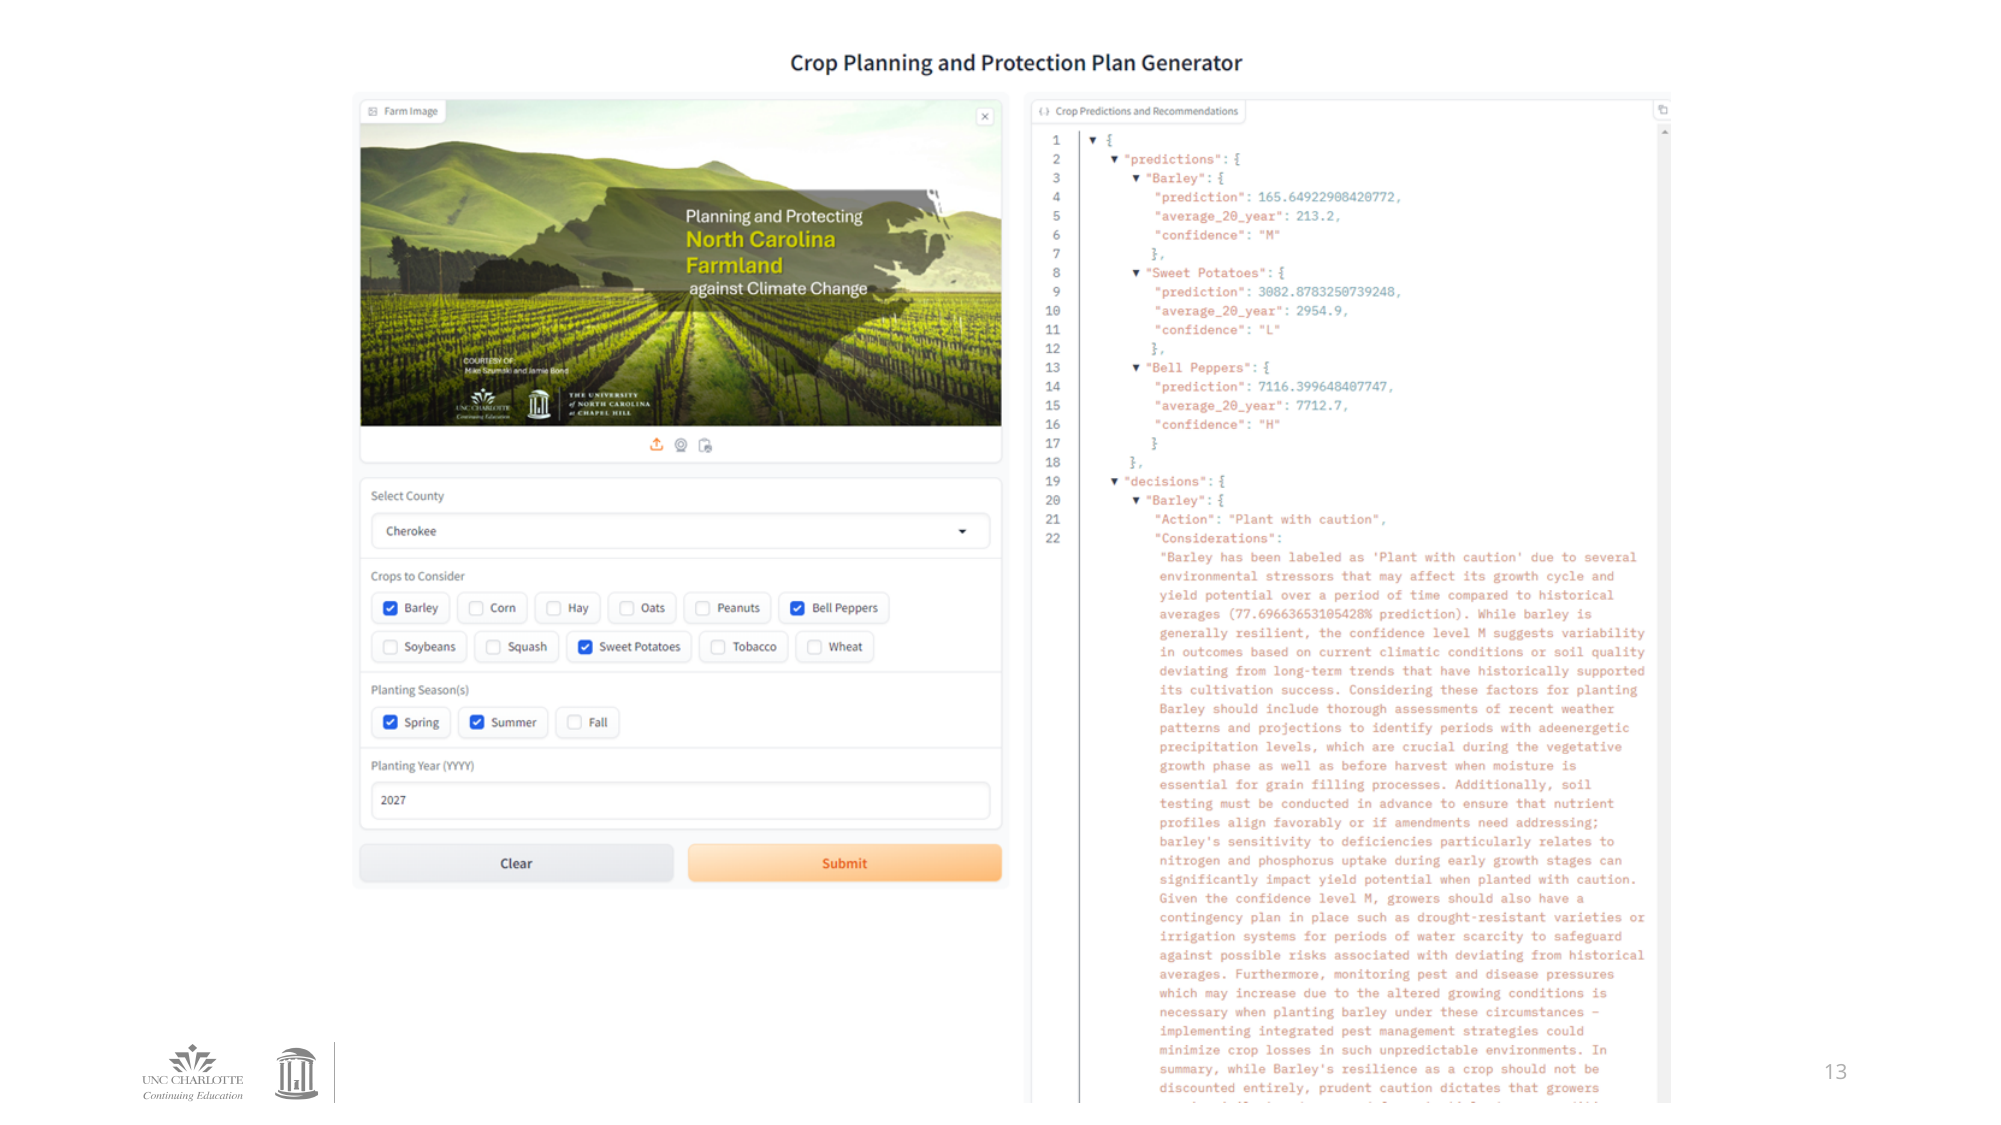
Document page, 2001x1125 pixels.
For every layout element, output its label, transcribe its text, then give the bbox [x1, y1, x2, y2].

picture [339, 39, 1672, 1104]
slide_number 13 [1672, 1042, 1863, 1103]
